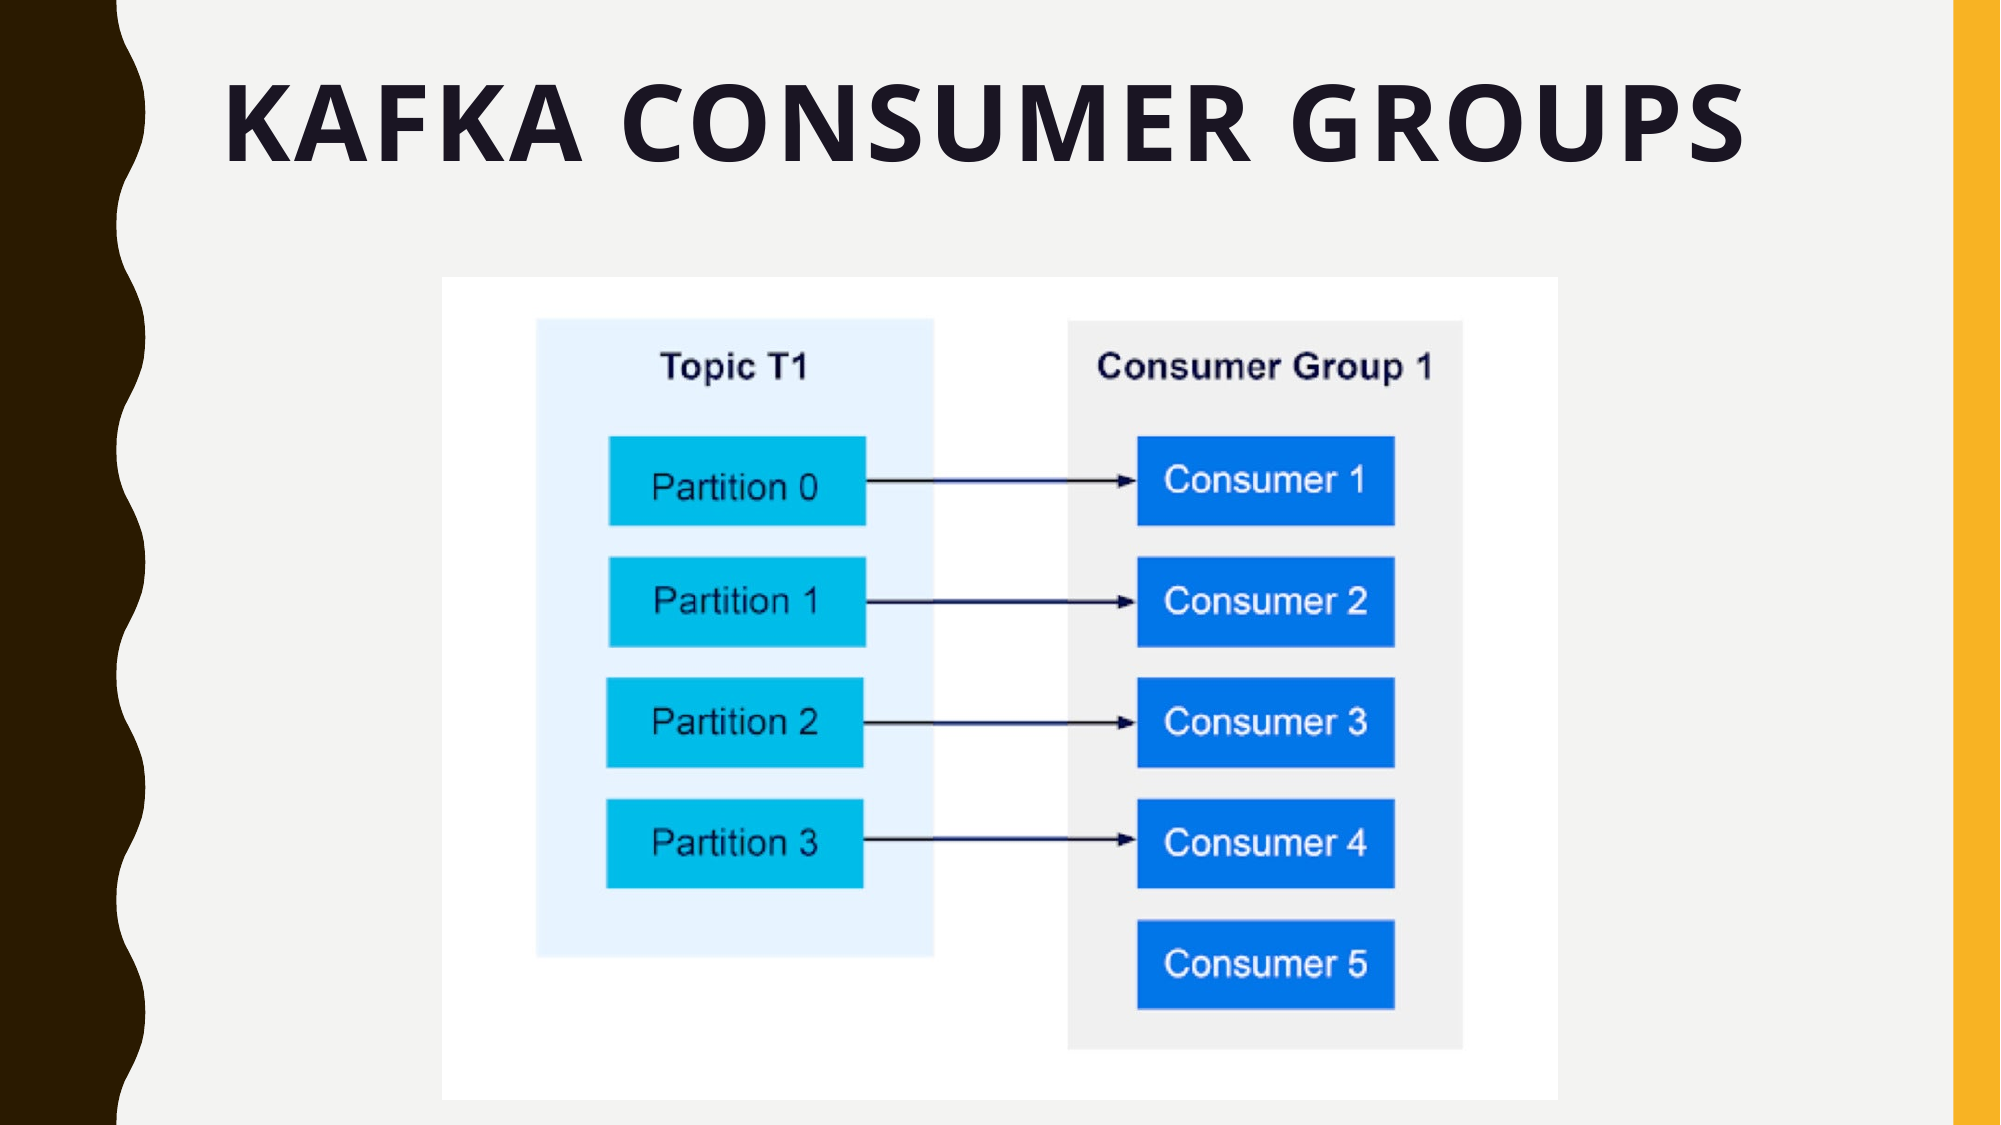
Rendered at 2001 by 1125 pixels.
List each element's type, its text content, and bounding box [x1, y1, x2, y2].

title Kafka Consumer Groups [205, 62, 1875, 308]
picture [442, 277, 1558, 1100]
